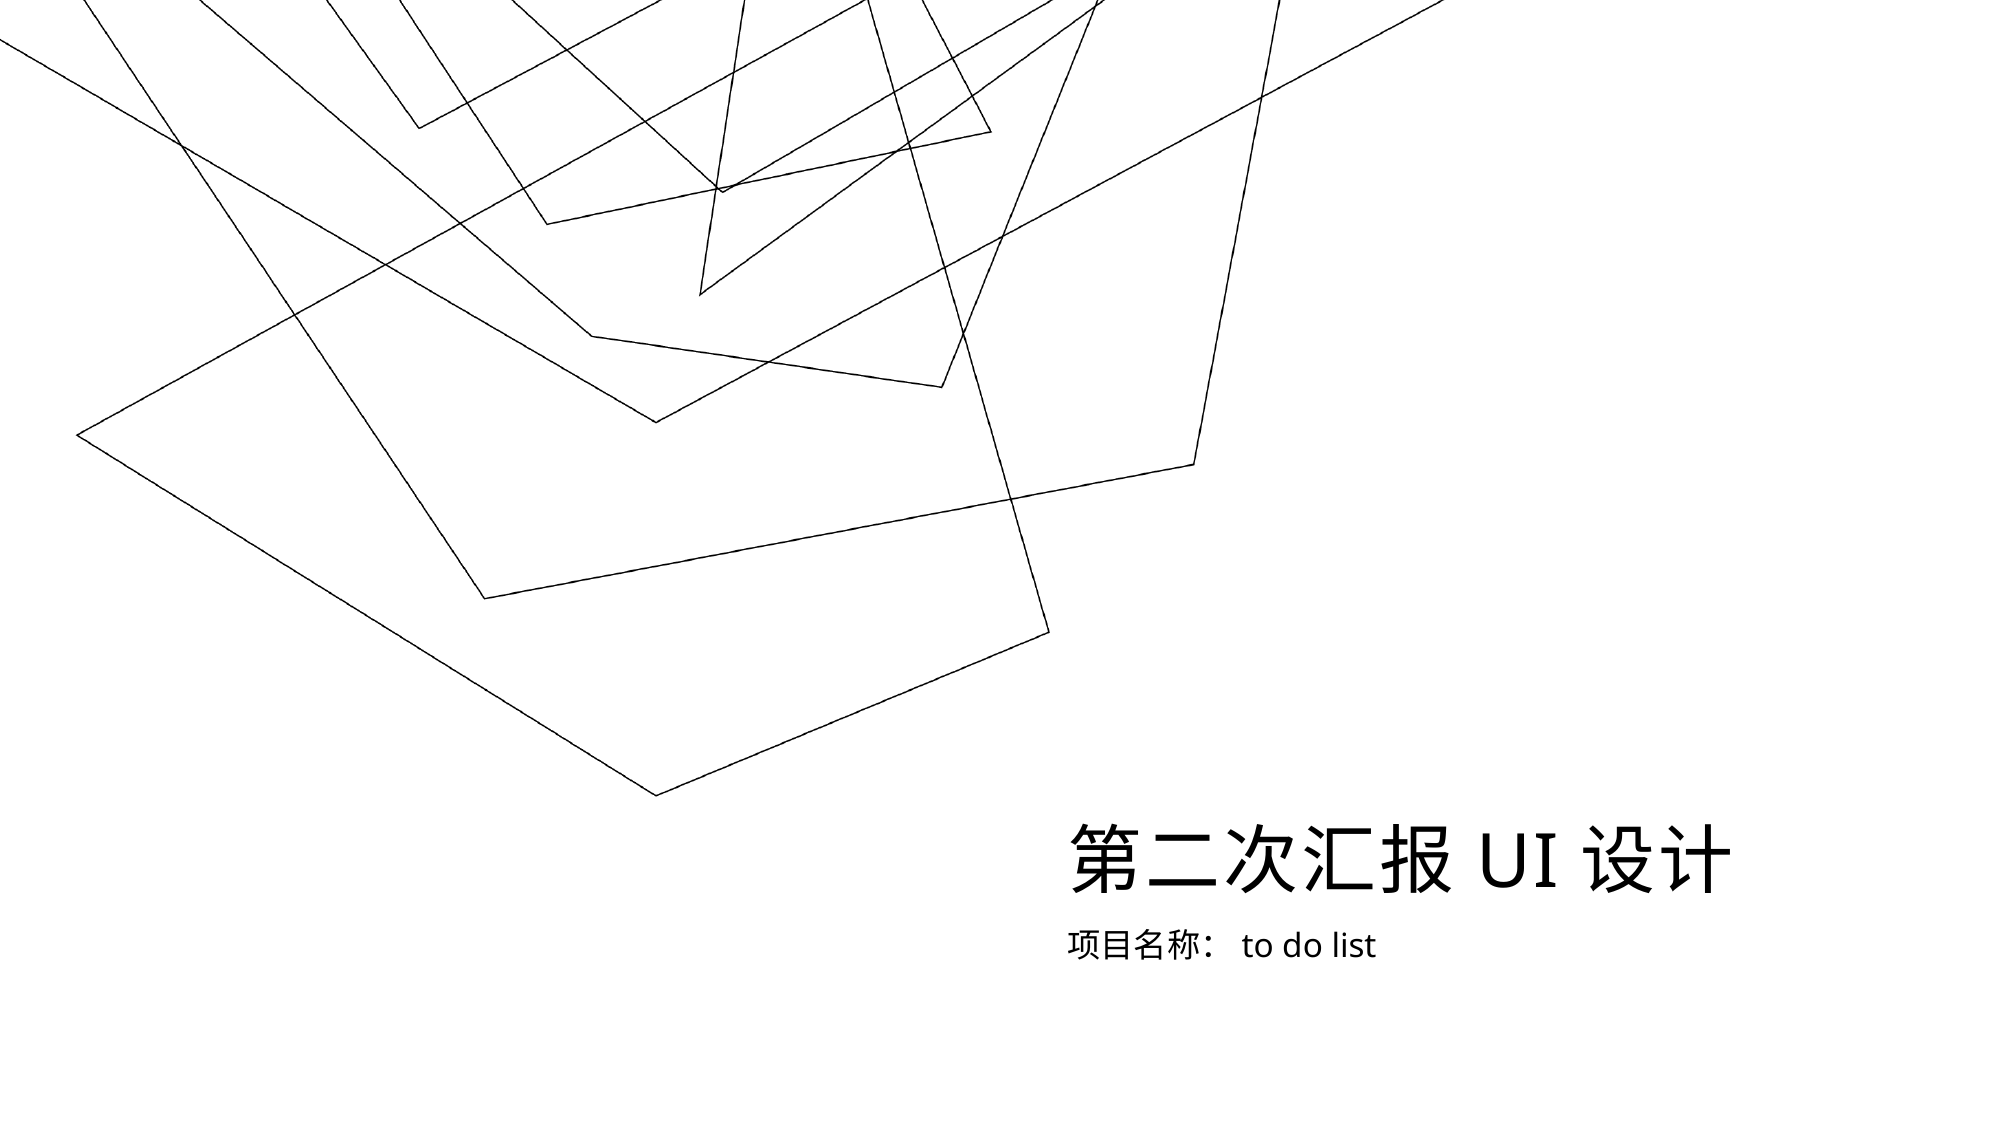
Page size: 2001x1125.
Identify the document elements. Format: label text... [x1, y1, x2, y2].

title 第二次汇报UI设计 [1052, 727, 1864, 912]
subtitle 项目名称：to do list [1052, 916, 1864, 982]
picture [0, 0, 1557, 830]
